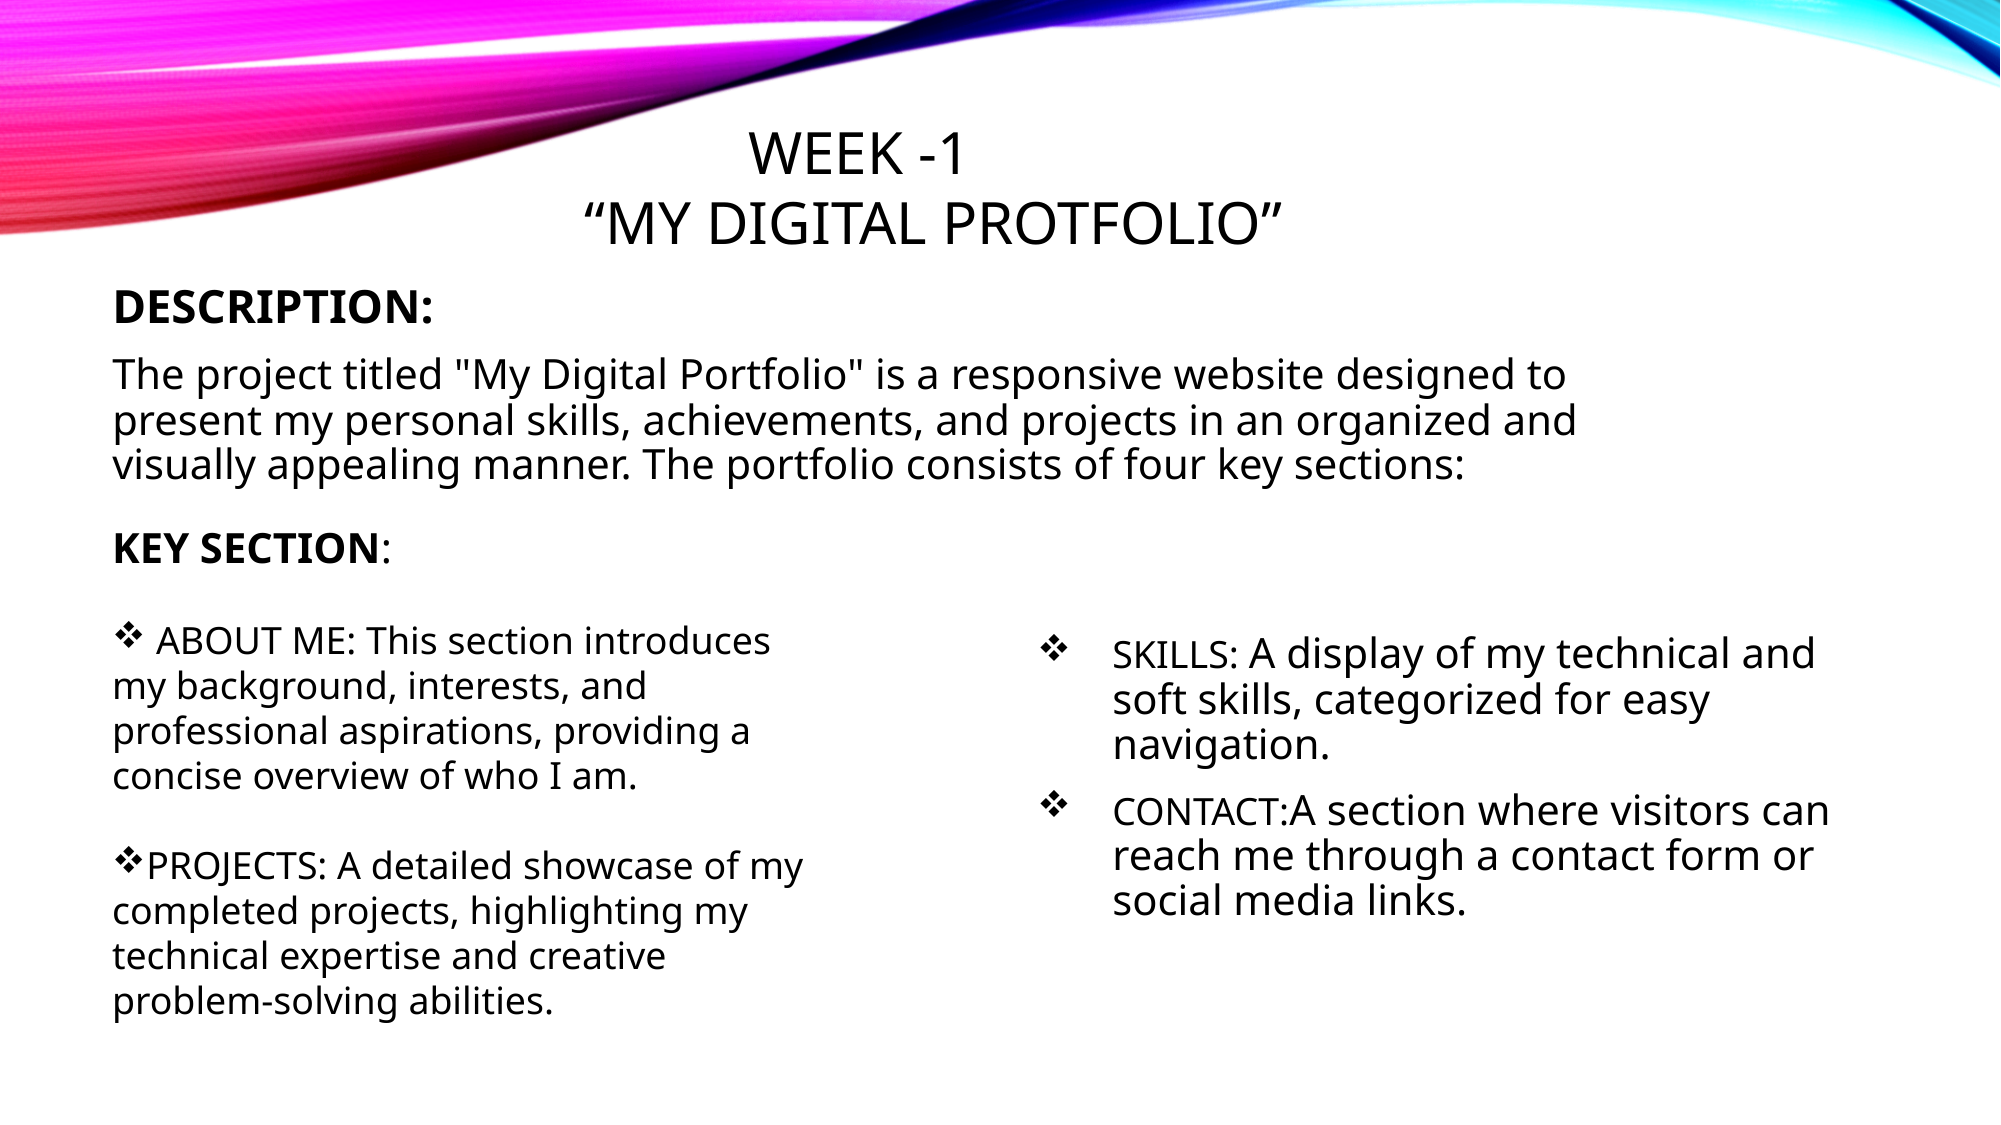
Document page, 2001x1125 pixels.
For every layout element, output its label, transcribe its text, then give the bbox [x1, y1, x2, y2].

picture [0, 0, 2000, 237]
picture [1910, 0, 2000, 45]
picture [1890, 0, 2000, 75]
text_box KEY SECTION: ABOUT ME: This section introduces my background, interests, and professional aspirations, providing a concise overview of who I am. PROJECTS: A detailed showcase of my completed projects, highlighting my technical expertise and creative problem-solving abilities. [97, 514, 850, 1030]
list DESCRIPTION: The project titled "My Digital Portfolio" is a responsive website designed to present my personal skills, achievements, and projects in an organized and visually appealing manner. The portfolio consists of four key sections: [97, 276, 1655, 563]
text_box WEEK -1 “MY DIGITAL PROTFOLIO” [402, 109, 1536, 379]
list SKILLS: A display of my technical and soft skills, categorized for easy navigation. CONTACT:A section where visitors can reach me through a contact form or social media links. [1022, 562, 1861, 998]
